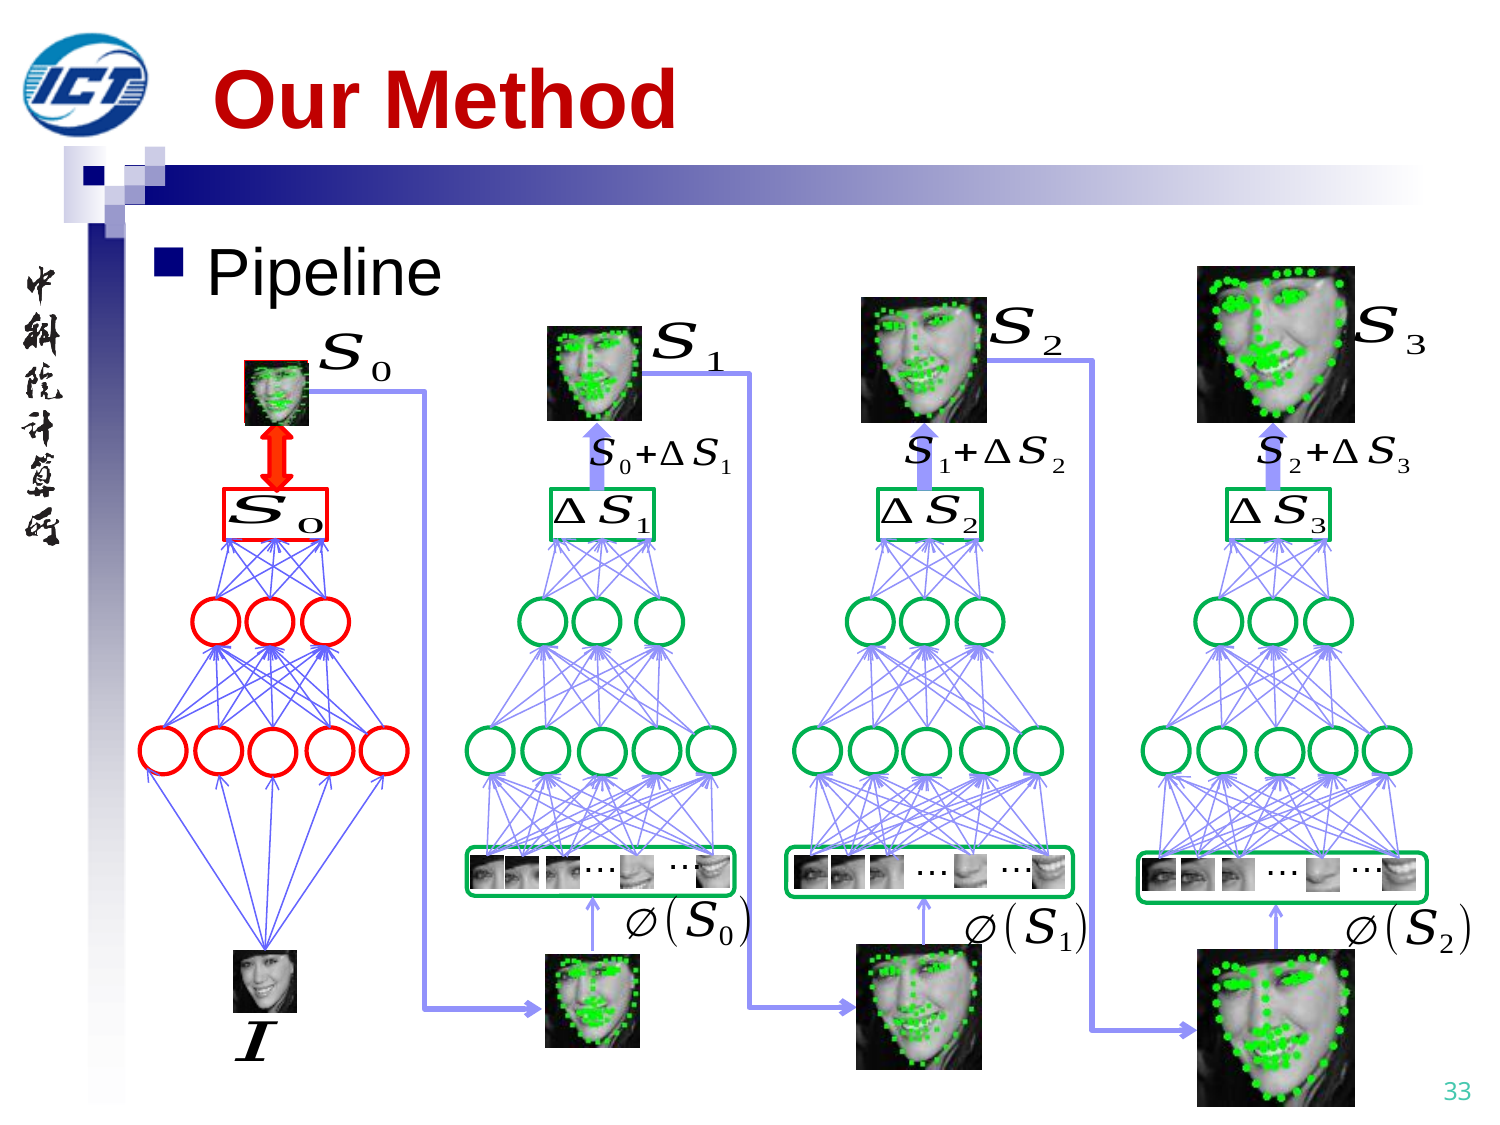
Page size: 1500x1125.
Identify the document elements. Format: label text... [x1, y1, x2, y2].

picture [545, 954, 640, 1049]
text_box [641, 373, 851, 1008]
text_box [785, 297, 1092, 960]
text_box [260, 434, 294, 489]
picture [1197, 949, 1355, 1107]
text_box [229, 959, 297, 1075]
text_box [139, 490, 301, 951]
picture [21, 265, 63, 546]
title Our Method [197, 40, 1488, 150]
picture [13, 31, 158, 147]
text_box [988, 359, 1192, 1031]
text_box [466, 316, 754, 954]
picture [87, 221, 126, 1120]
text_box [1137, 266, 1474, 962]
slide_number 33 [1136, 1073, 1488, 1118]
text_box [306, 391, 540, 1010]
list Pipeline [135, 220, 1500, 1058]
picture [244, 359, 309, 426]
picture [856, 960, 983, 1071]
